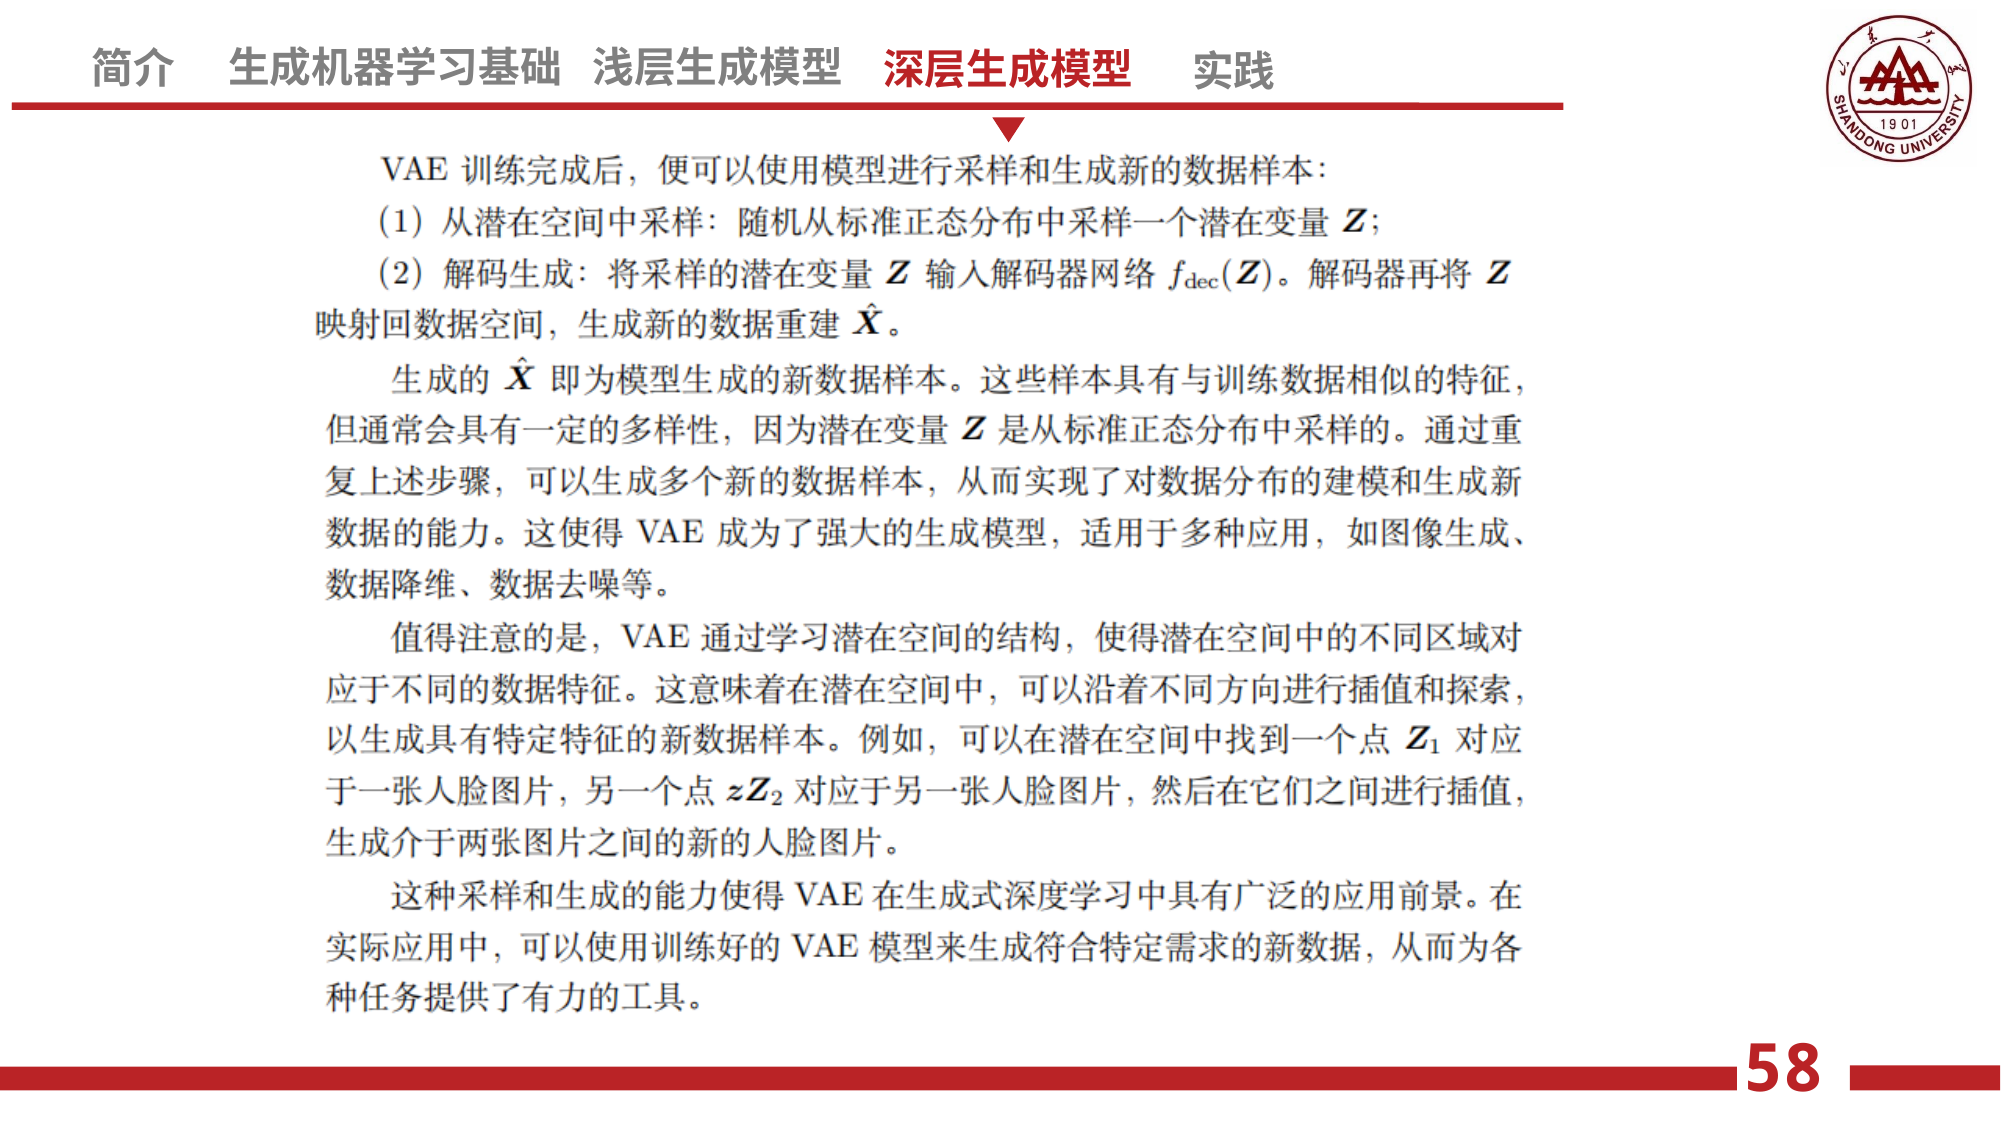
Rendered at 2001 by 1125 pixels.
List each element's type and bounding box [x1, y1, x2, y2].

picture [1820, 9, 1977, 167]
picture [293, 144, 1543, 1019]
